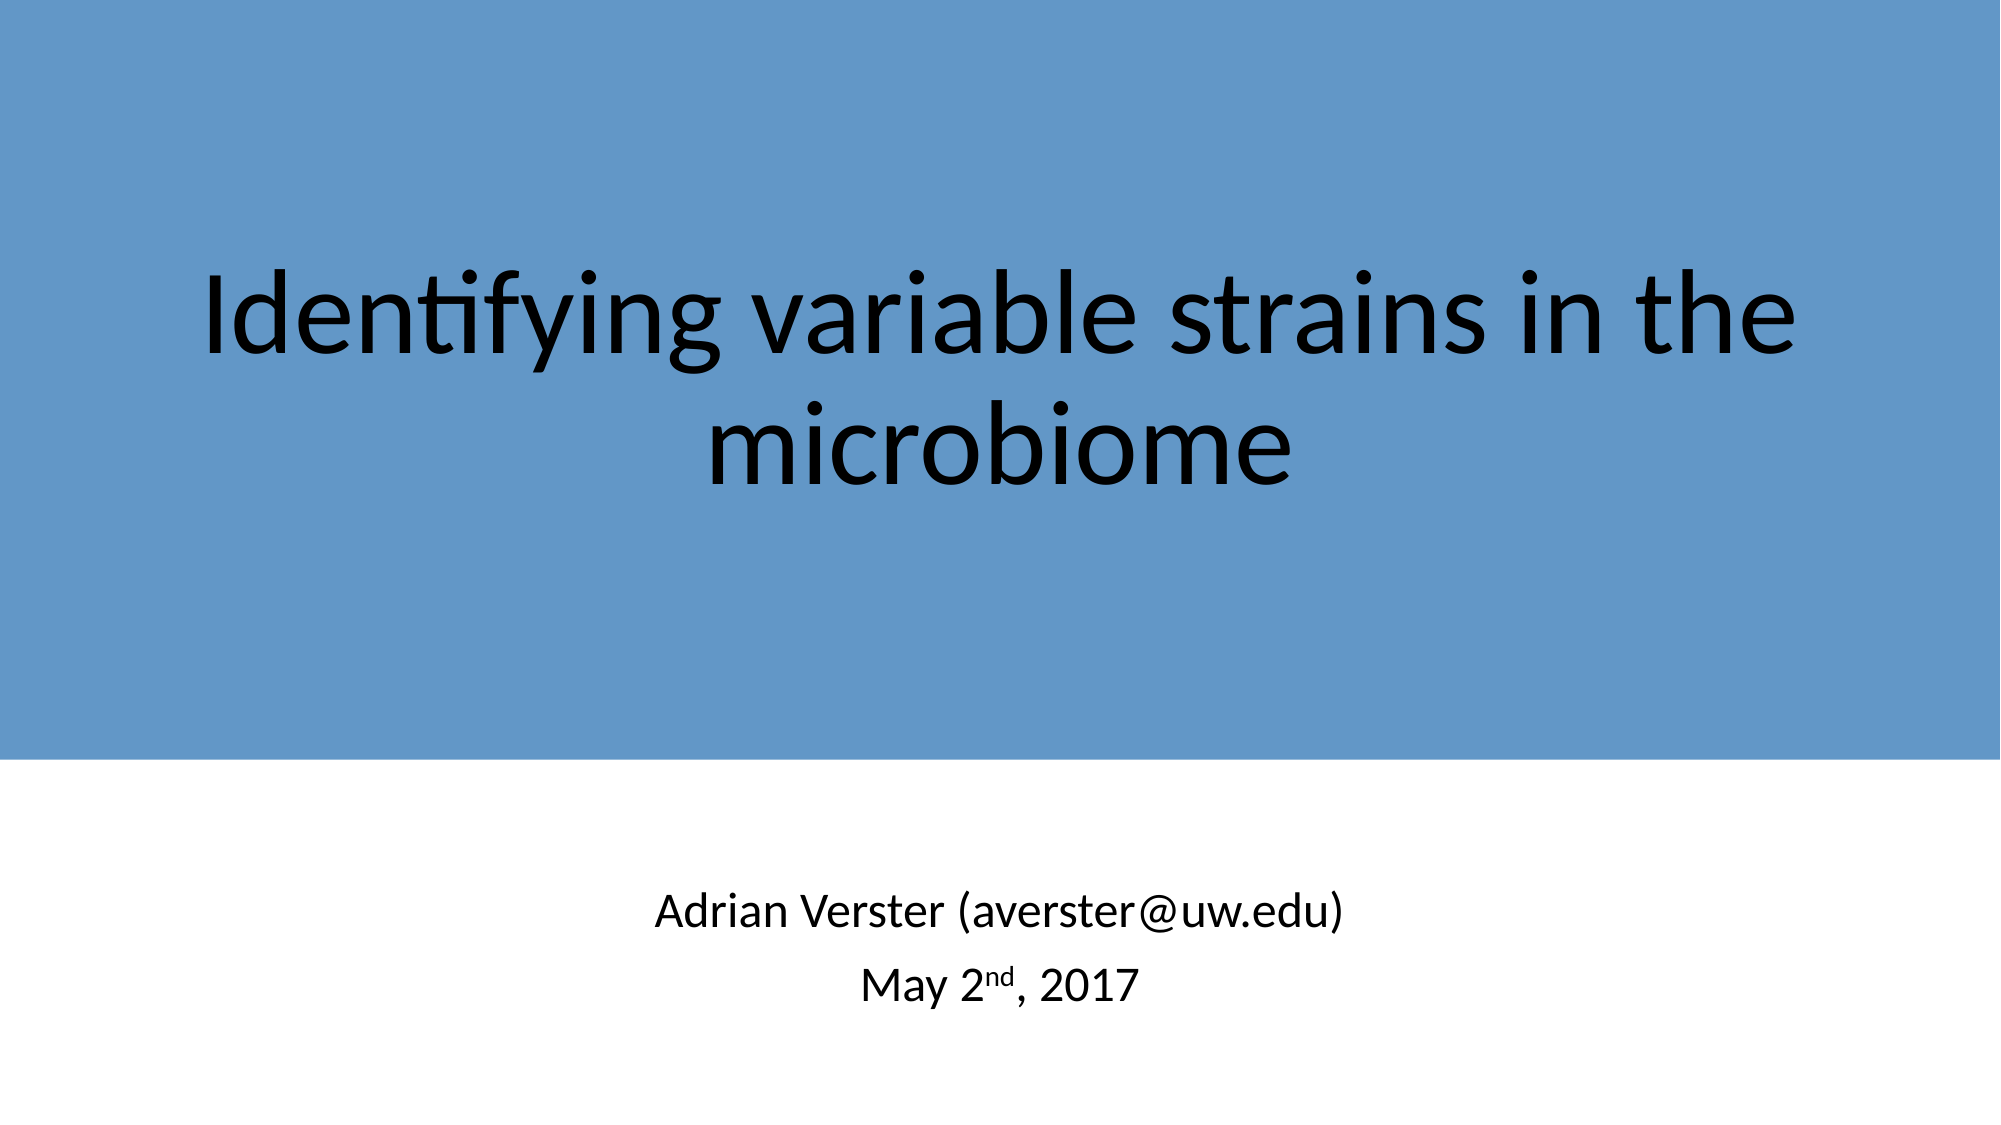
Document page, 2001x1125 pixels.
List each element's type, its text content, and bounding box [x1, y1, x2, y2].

text_box Identifying variable strains in the microbiome [0, 0, 2000, 760]
text_box Adrian Verster (averster@uw.edu) May 2nd, 2017 [114, 876, 1886, 1125]
